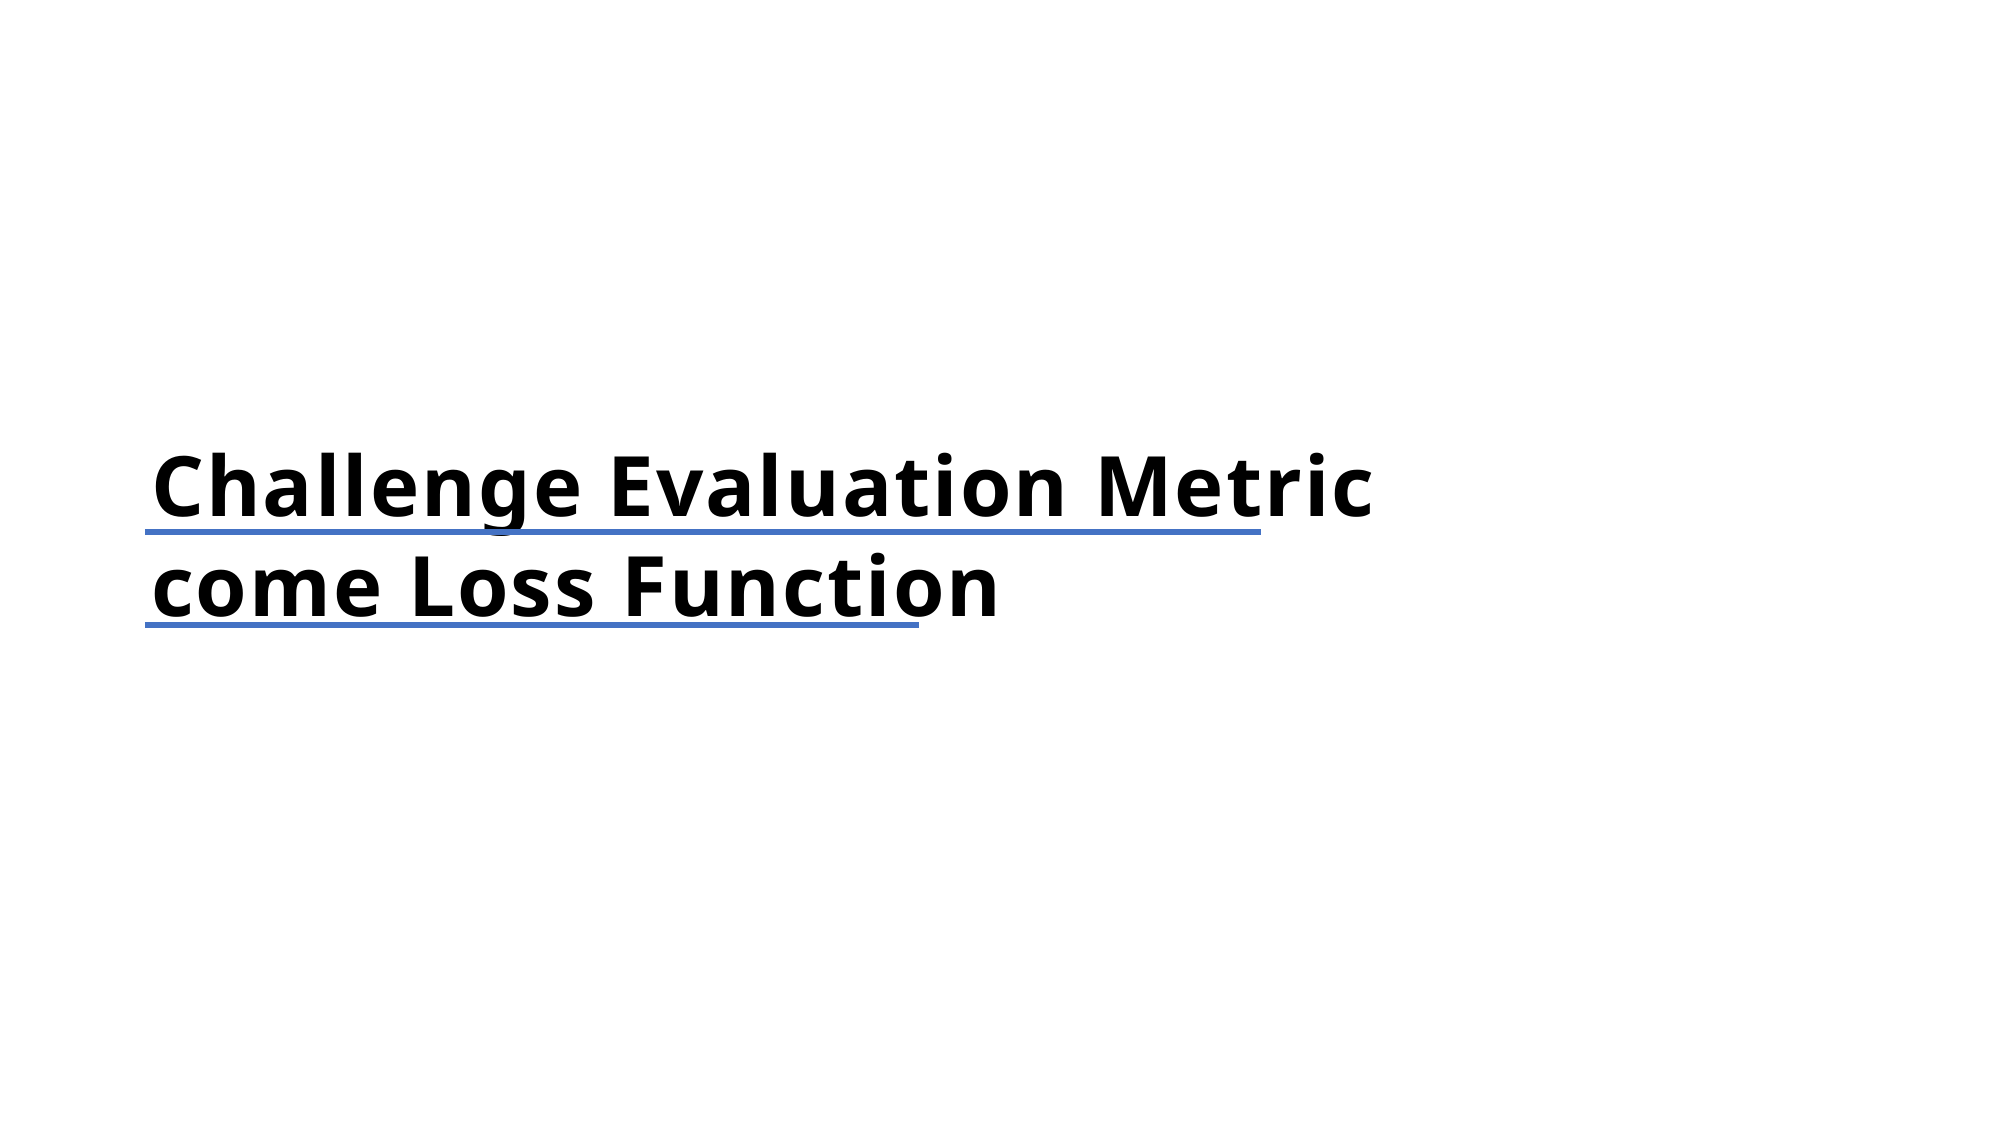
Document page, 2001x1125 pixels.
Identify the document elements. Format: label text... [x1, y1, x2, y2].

subtitle Challenge Evaluation Metric come Loss Function [136, 438, 1670, 845]
